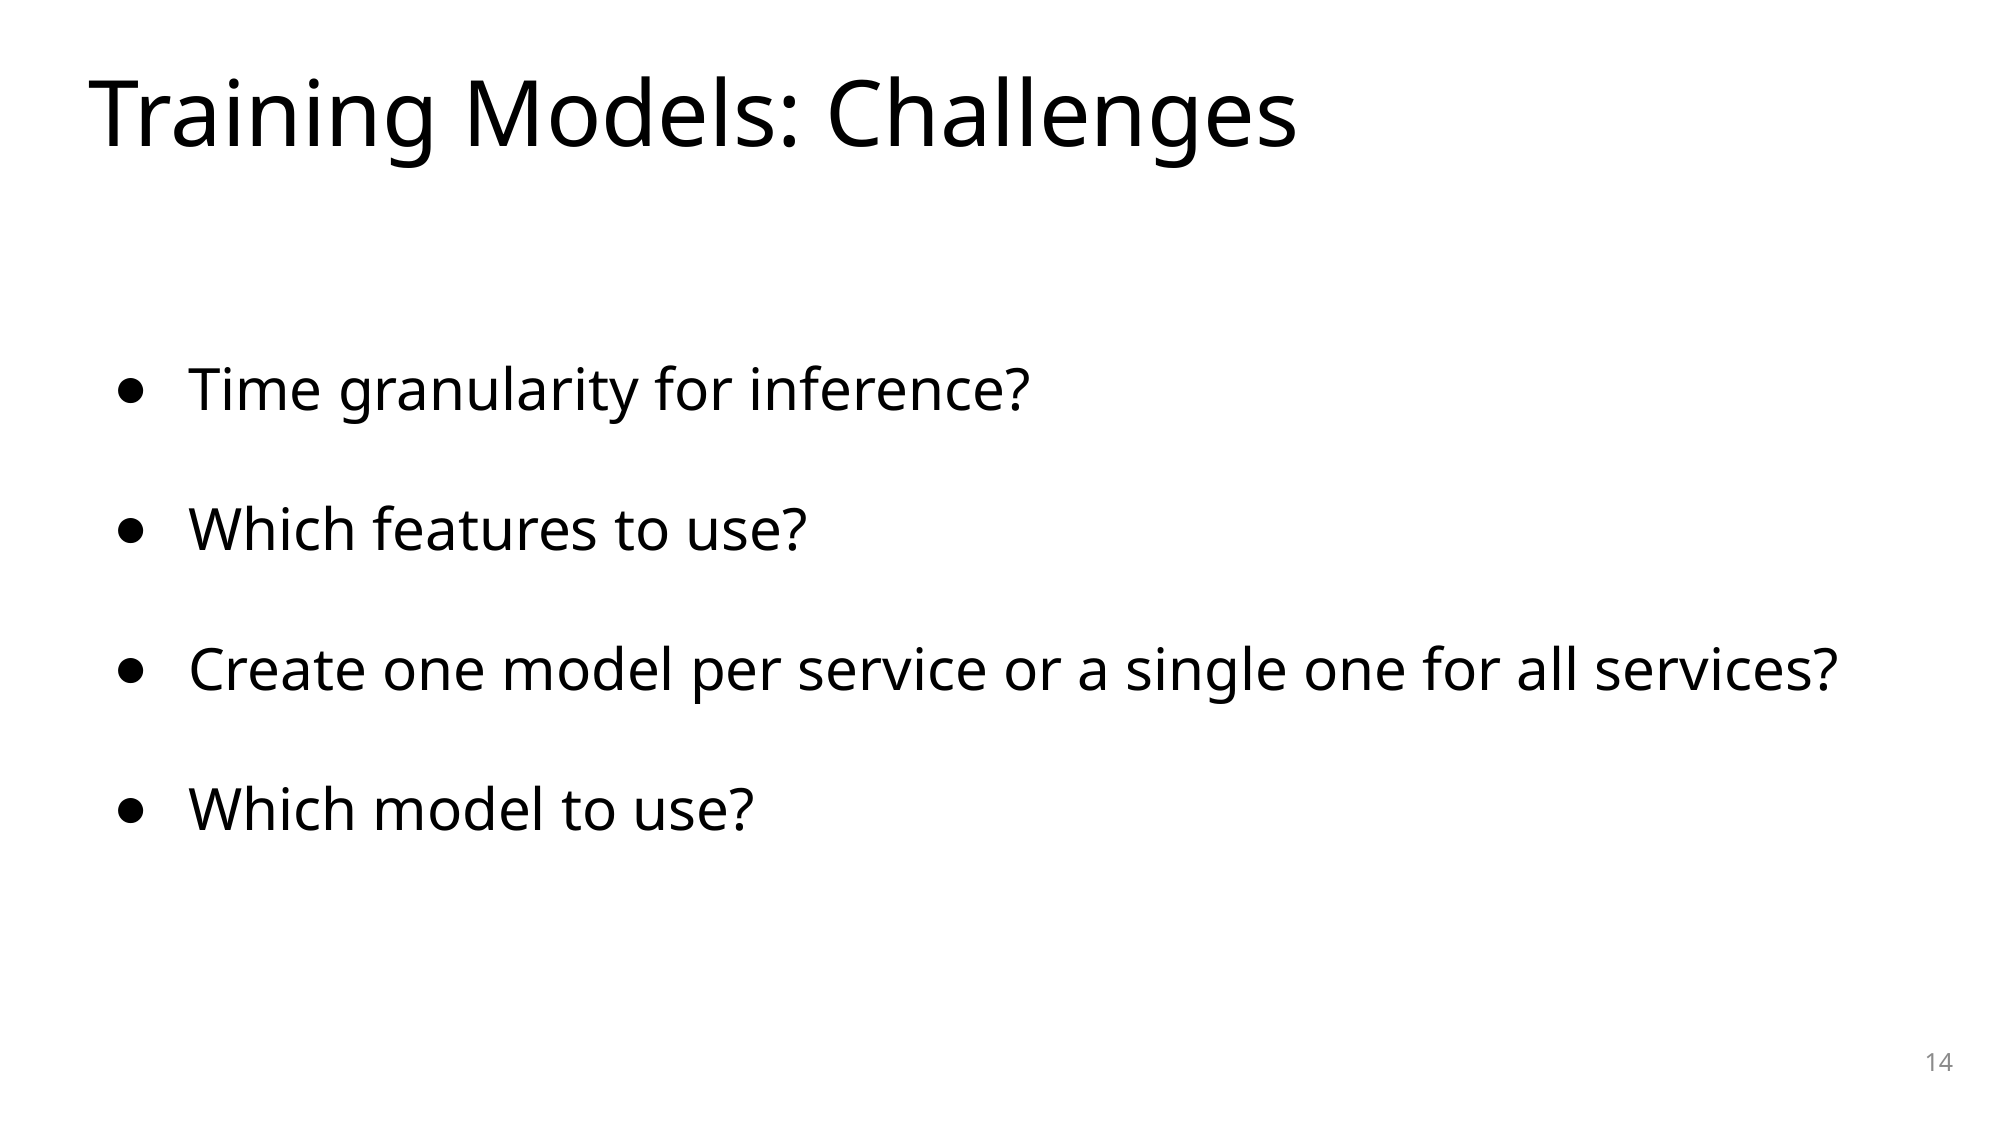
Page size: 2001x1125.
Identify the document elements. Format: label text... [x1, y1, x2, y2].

title Training Models: Challenges [68, 47, 1932, 173]
slide_number 14 [1853, 1019, 1974, 1106]
list Time granularity for inference? Which features to use? Create one model per service or a single one for all services? Which model to use? [68, 272, 1932, 853]
